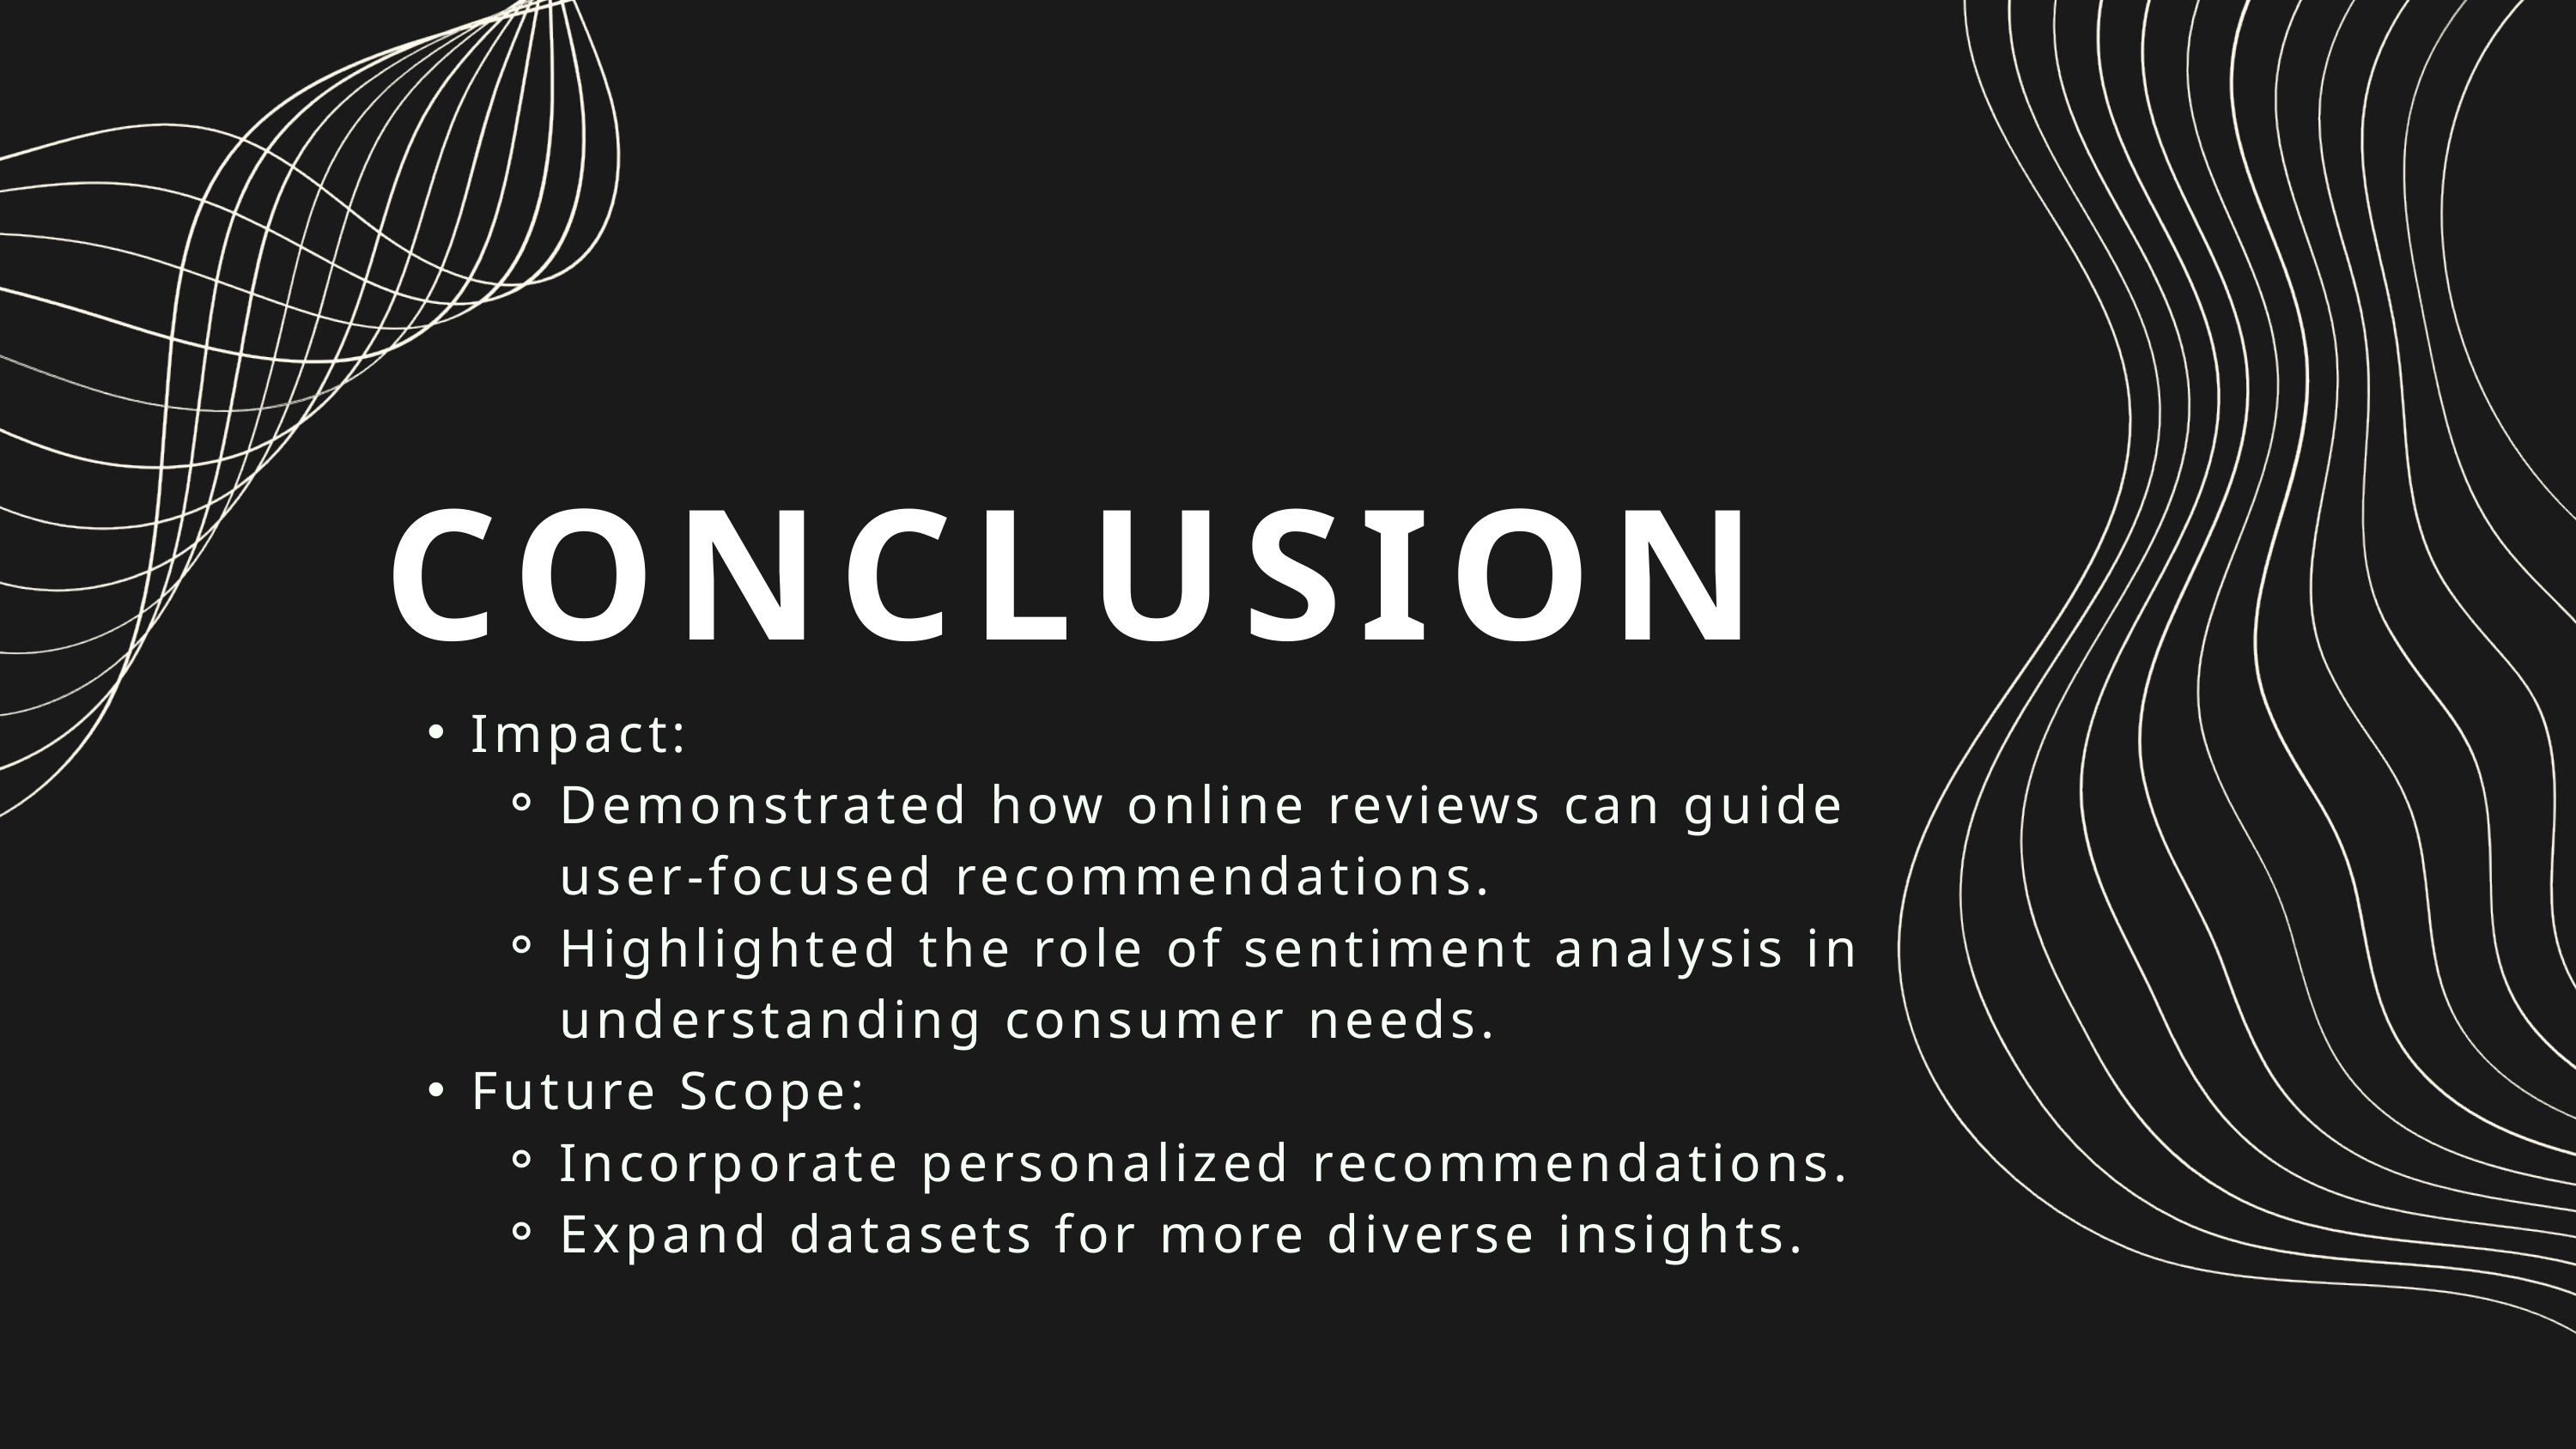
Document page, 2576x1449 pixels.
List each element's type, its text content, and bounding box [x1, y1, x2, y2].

text_box CONCLUSION [383, 427, 1893, 676]
text_box Impact: Demonstrated how online reviews can guide user-focused recommendations. Highlighted the role of sentiment analysis in understanding consumer needs. Future Scope: Incorporate personalized recommendations. Expand datasets for more diverse insights. [383, 690, 1926, 1335]
text_box [0, 0, 1081, 844]
text_box [1893, 0, 2576, 1449]
